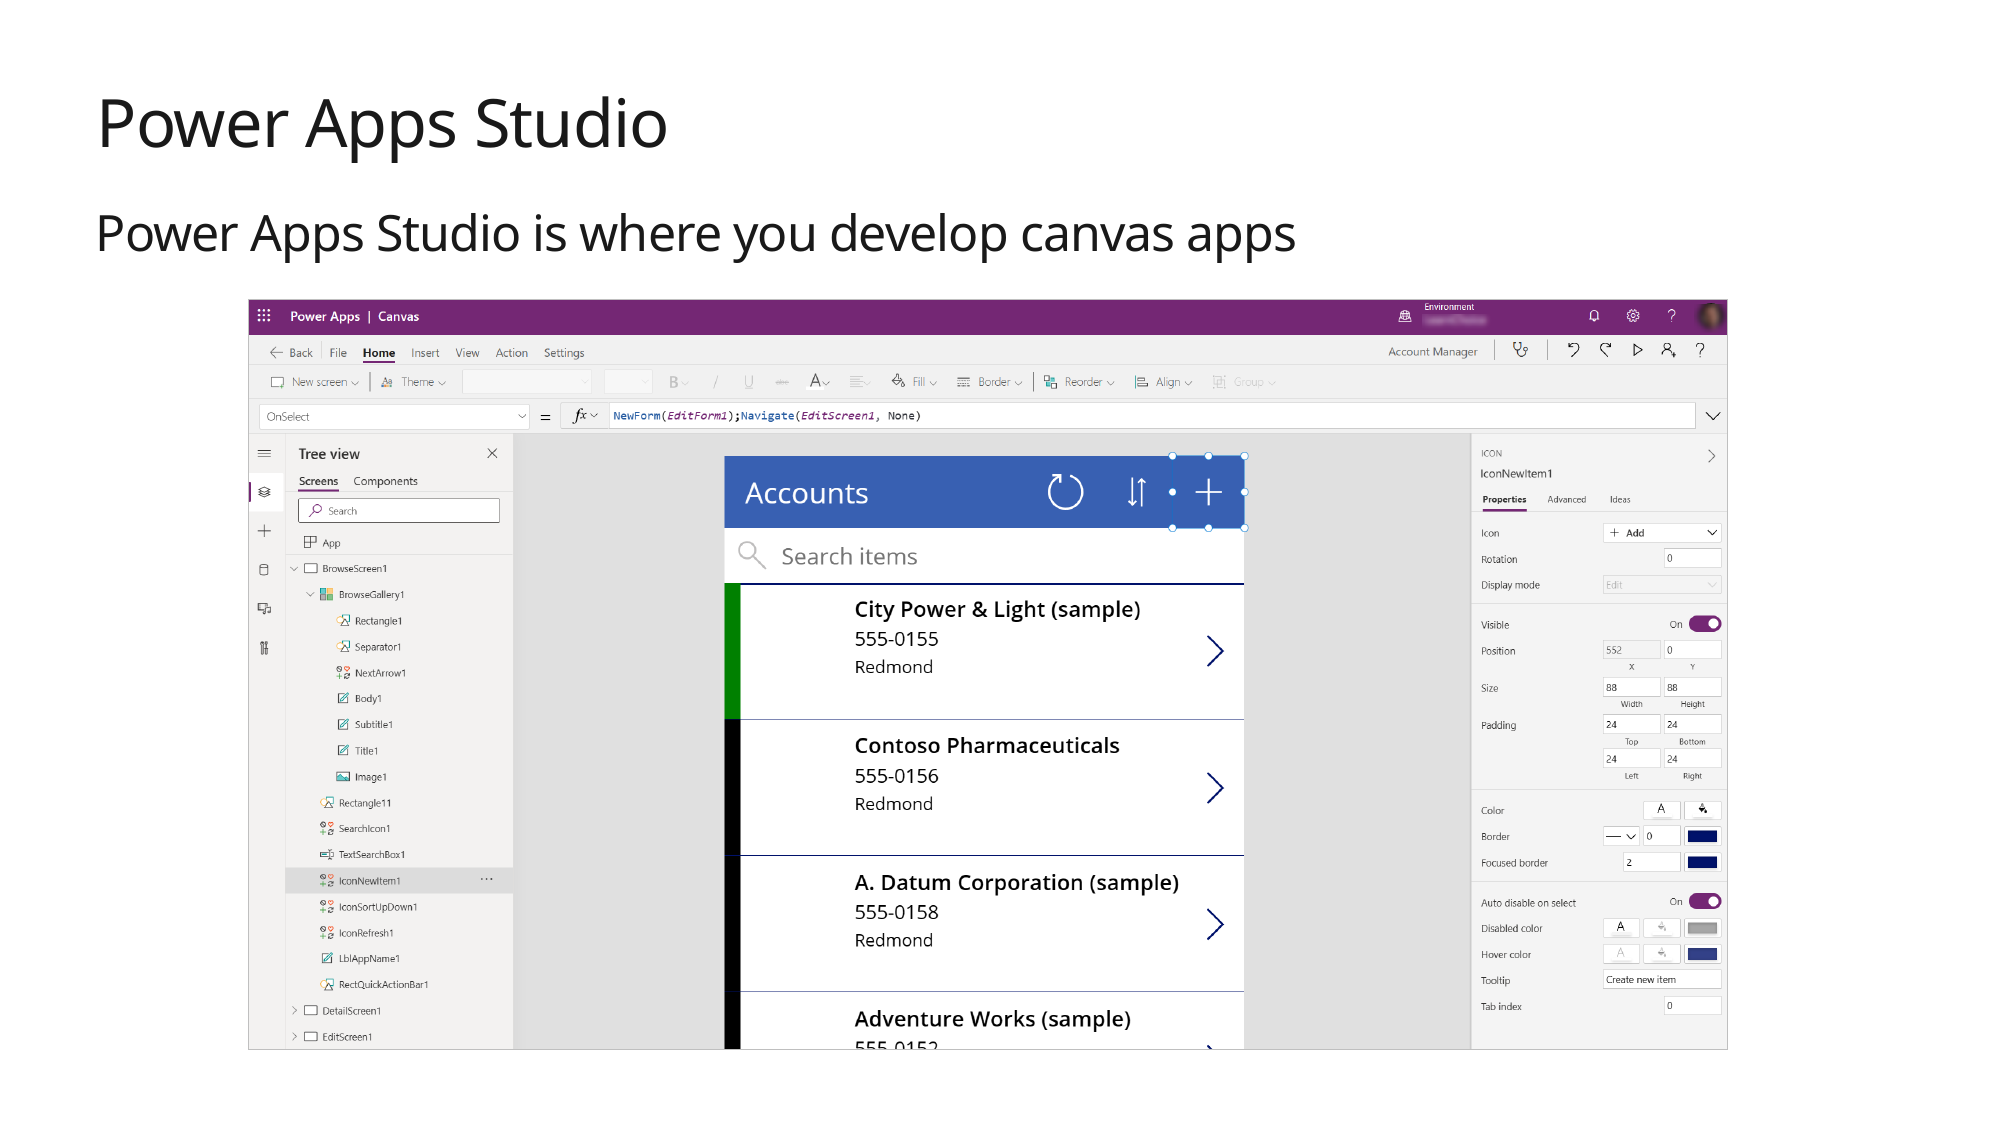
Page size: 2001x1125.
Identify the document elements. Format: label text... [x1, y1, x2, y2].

list Power Apps Studio is where you develop canvas apps [95, 185, 1904, 277]
title Power Apps Studio [96, 75, 1904, 165]
picture [247, 299, 1728, 1051]
